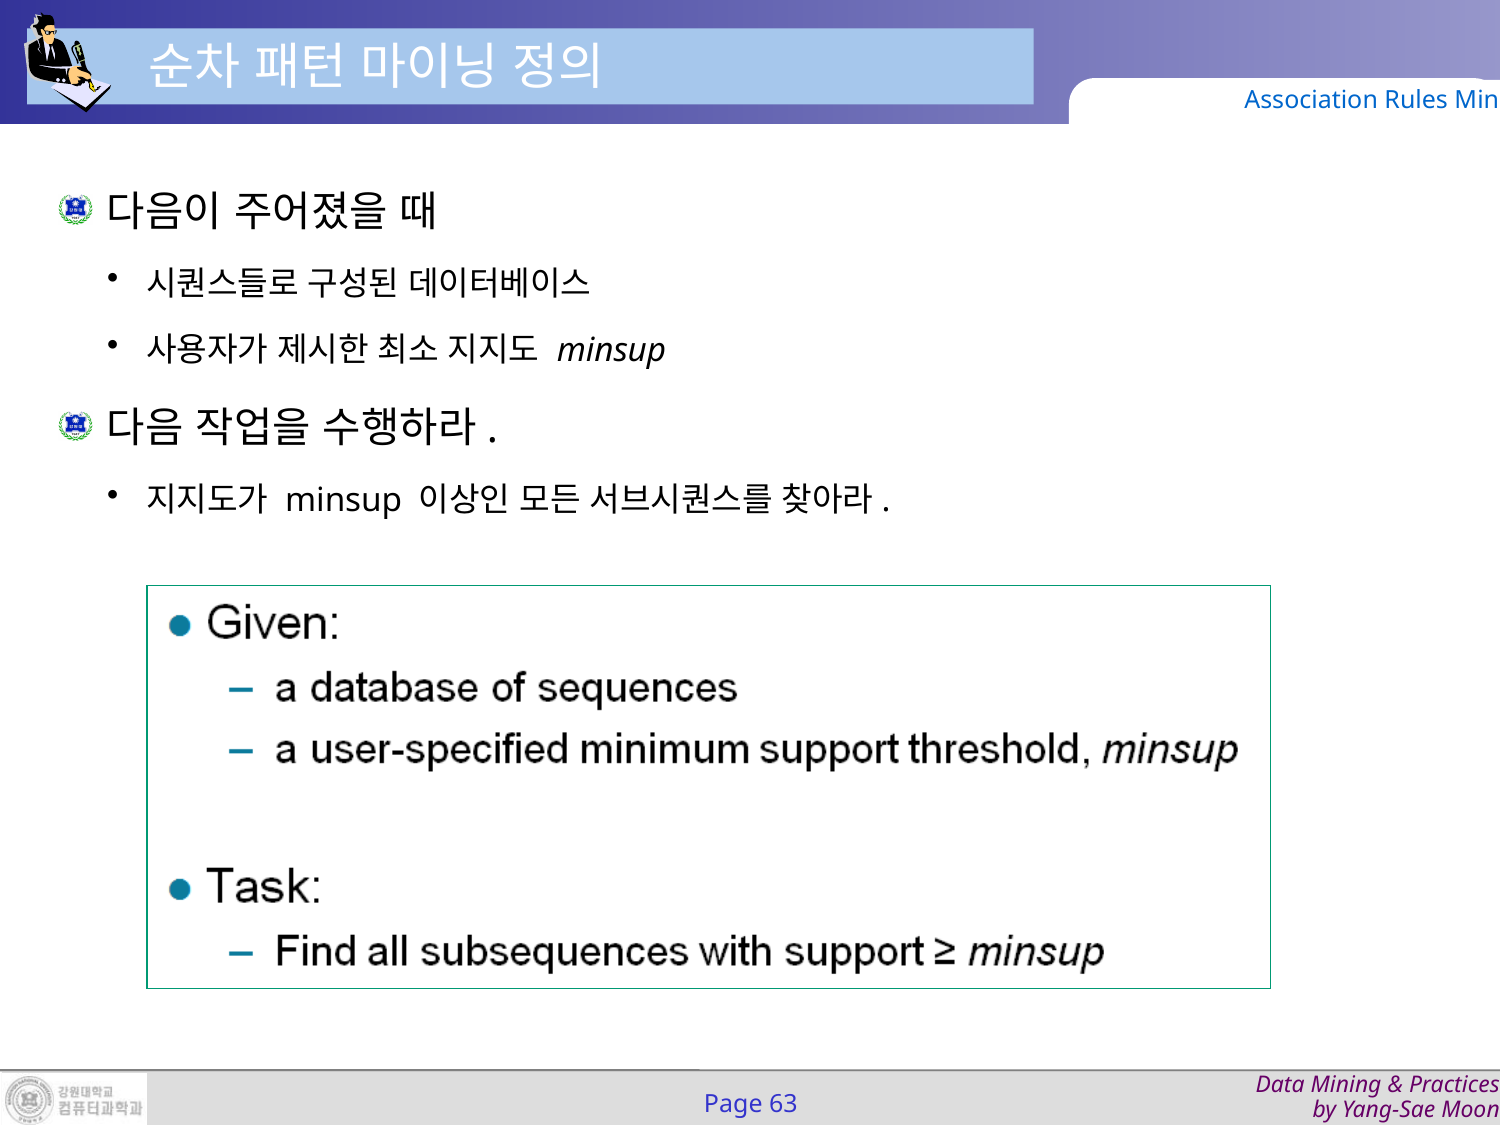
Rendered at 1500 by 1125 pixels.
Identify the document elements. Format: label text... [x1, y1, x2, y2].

slide_number Page 63 [682, 1079, 819, 1124]
picture [58, 411, 93, 441]
text_box 순차 패턴 마이닝 정의 [133, 26, 1069, 102]
picture [58, 194, 93, 225]
text_box 다음이 주어졌을 때 시퀀스들로 구성된 데이터베이스 사용자가 제시한 최소 지지도 minsup 다음 작업을 수행하라. 지지도가 minsup 이상인 모든 서브시퀀스를 찾아라. [53, 153, 1459, 525]
picture [2, 1073, 147, 1125]
text_box Association Rules Mining [1142, 78, 1500, 120]
picture [147, 585, 1270, 988]
